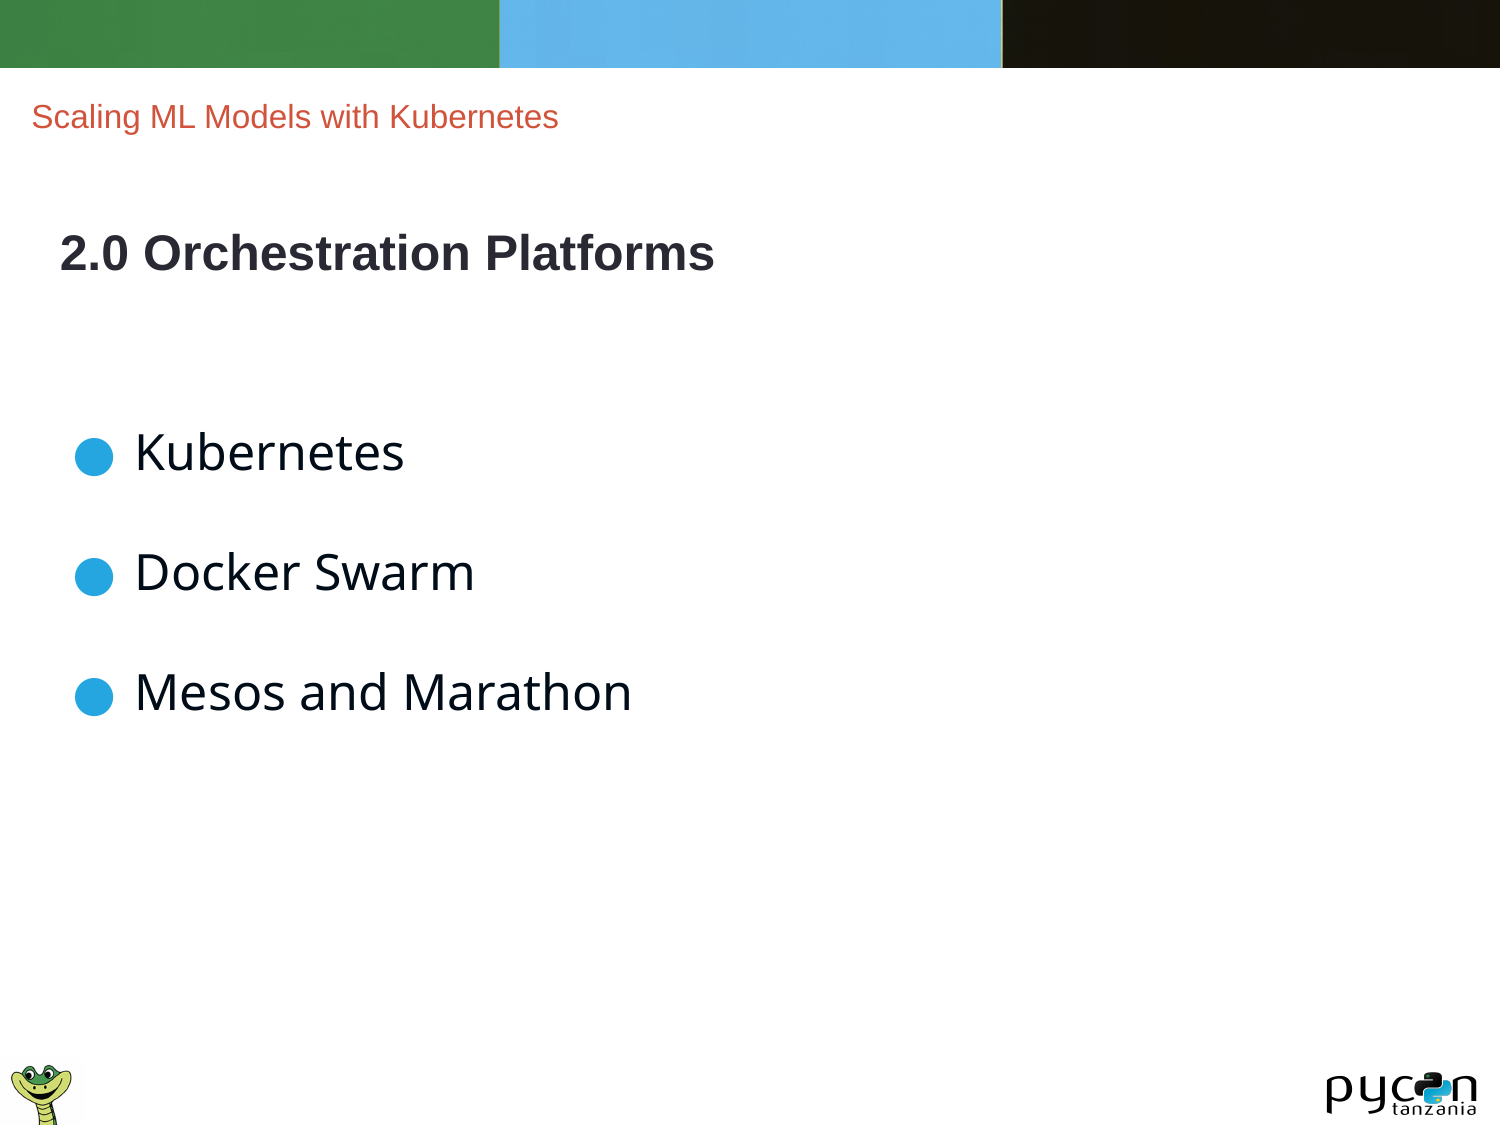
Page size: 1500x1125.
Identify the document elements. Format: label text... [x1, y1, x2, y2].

picture [0, 1058, 85, 1125]
list 2.0 Orchestration Platforms Kubernetes Docker Swarm Mesos and Marathon [44, 213, 1481, 1059]
picture [0, 0, 1500, 68]
title Scaling ML Models with Kubernetes [16, 87, 1367, 143]
picture [1300, 1045, 1500, 1125]
